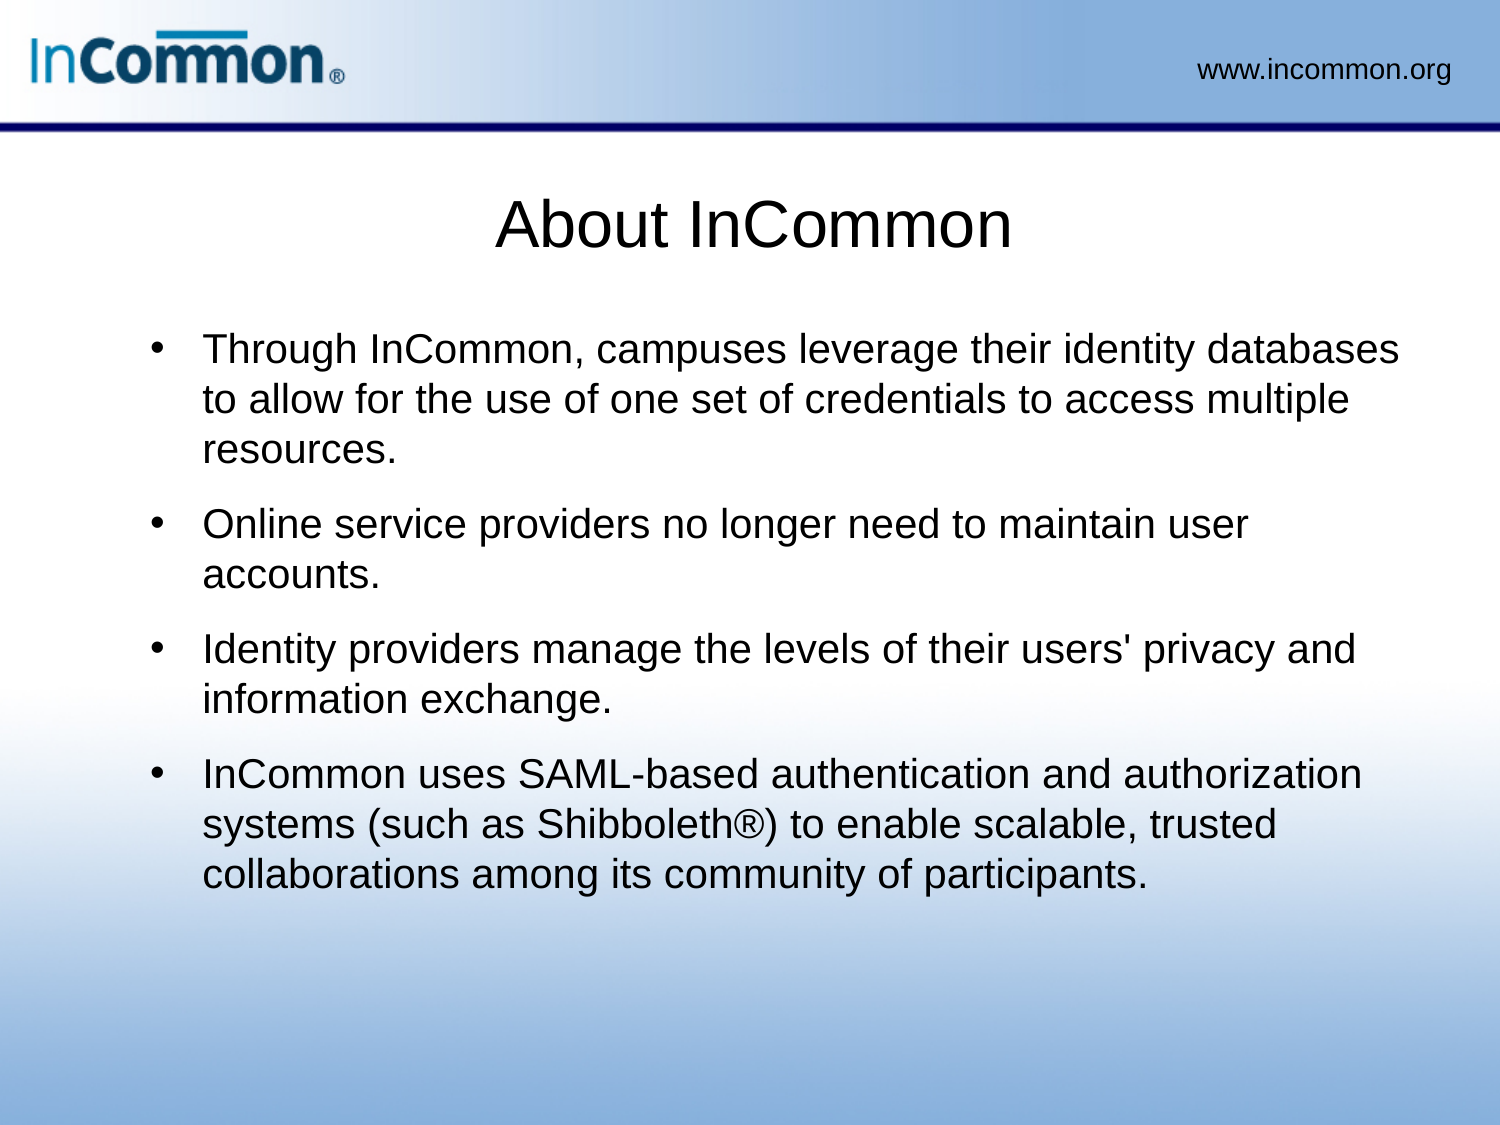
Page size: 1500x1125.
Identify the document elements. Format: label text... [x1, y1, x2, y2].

text_box Through InCommon, campuses leverage their identity databases to allow for the use of one set of credentials to access multiple resources. Online service providers no longer need to maintain user accounts. Identity providers manage the levels of their users' privacy and information exchange. InCommon uses SAML-based authentication and authorization systems (such as Shibboleth®) to enable scalable, trusted collaborations among its community of participants. [89, 316, 1425, 903]
text_box About InCommon [484, 175, 1025, 267]
picture [0, 0, 1500, 1125]
